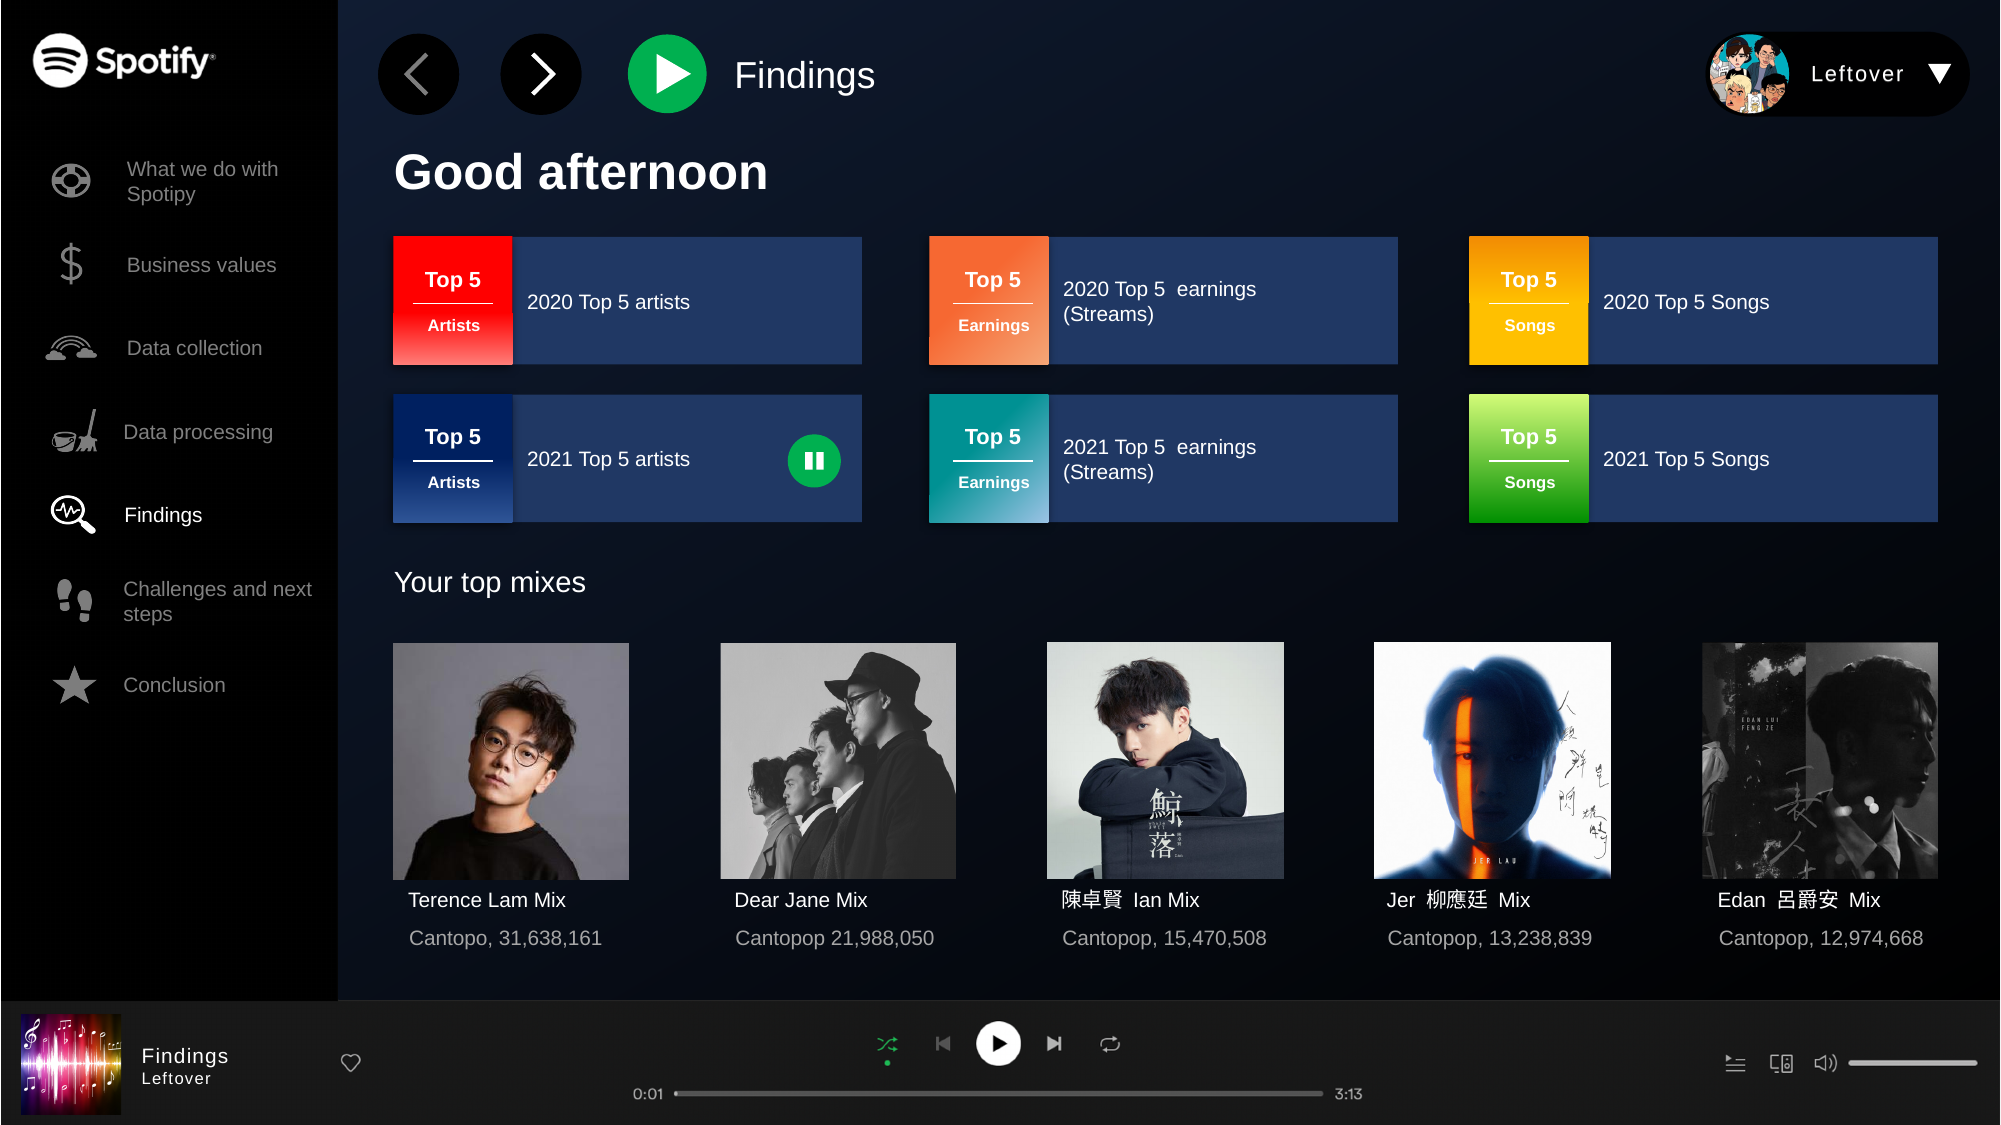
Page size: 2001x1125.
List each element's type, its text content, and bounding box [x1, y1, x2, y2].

text_box Terence Lam Mix [393, 878, 630, 919]
text_box Cantopop, 12,974,668 [1704, 916, 1941, 957]
text_box Edan 呂爵安 Mix [1703, 878, 1940, 919]
text_box Dear Jane Mix [719, 878, 956, 919]
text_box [1455, 236, 1938, 365]
picture [1374, 642, 1611, 879]
text_box Cantopop, 13,238,839 [1372, 916, 1610, 957]
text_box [44, 157, 321, 708]
text_box Cantopop, 15,470,508 [1047, 916, 1284, 957]
picture [1702, 642, 1938, 879]
picture [720, 643, 956, 879]
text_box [379, 236, 862, 365]
text_box 陳卓賢 Ian Mix [1046, 878, 1283, 919]
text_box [379, 394, 862, 523]
picture [393, 643, 629, 880]
text_box Your top mixes [379, 556, 1496, 606]
text_box [337, 0, 2000, 1001]
text_box Good afternoon [379, 132, 1496, 208]
text_box Cantopo, 31,638,161 [394, 916, 630, 957]
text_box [919, 394, 1398, 523]
text_box Cantopop 21,988,050 [720, 916, 958, 957]
picture [0, 0, 2001, 1125]
text_box Findings Leftover [126, 1035, 338, 1096]
text_box Jer 柳應廷 Mix [1371, 878, 1609, 919]
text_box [1455, 394, 1938, 523]
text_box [919, 236, 1398, 365]
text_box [379, 31, 1970, 117]
picture [1047, 642, 1284, 879]
